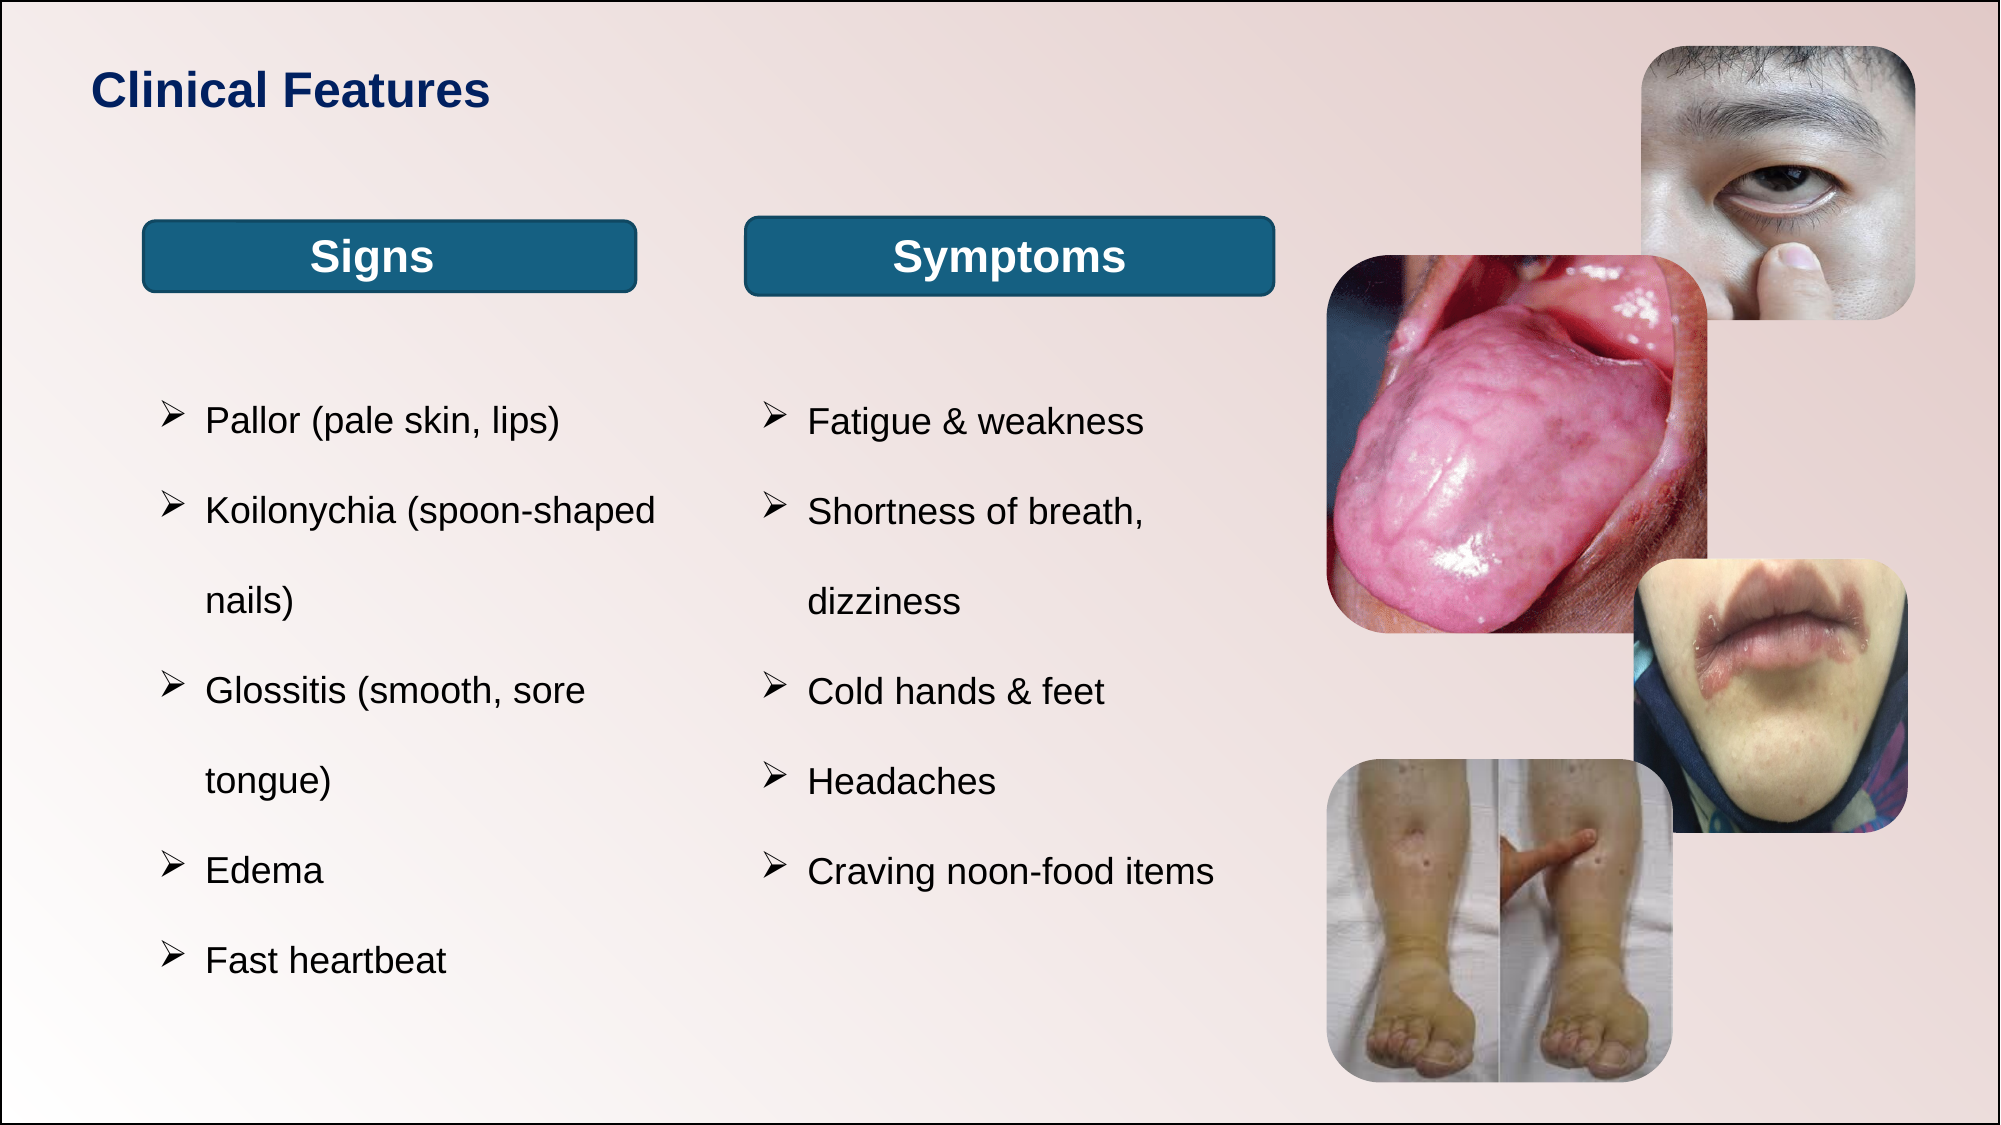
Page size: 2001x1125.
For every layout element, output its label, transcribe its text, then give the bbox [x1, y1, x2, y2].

text_box [1631, 557, 1910, 835]
text_box Symptoms [824, 219, 1195, 290]
text_box [1324, 757, 1675, 1085]
text_box [141, 219, 223, 249]
text_box Pallor (pale skin, lips) Koilonychia (spoon-shaped nails) Glossitis (smooth, sore tongue) Edema Fast heartbeat [143, 343, 684, 1079]
text_box [522, 219, 638, 294]
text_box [894, 249, 1708, 357]
text_box [1324, 306, 1710, 635]
text_box [743, 215, 1276, 297]
text_box Signs [223, 219, 522, 249]
text_box [1639, 44, 1918, 322]
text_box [81, 249, 586, 322]
text_box Fatigue & weakness Shortness of breath, dizziness Cold hands & feet Headaches Craving noon-food items [745, 344, 1286, 900]
text_box Clinical Features [76, 50, 844, 125]
text_box [0, 0, 2000, 1125]
